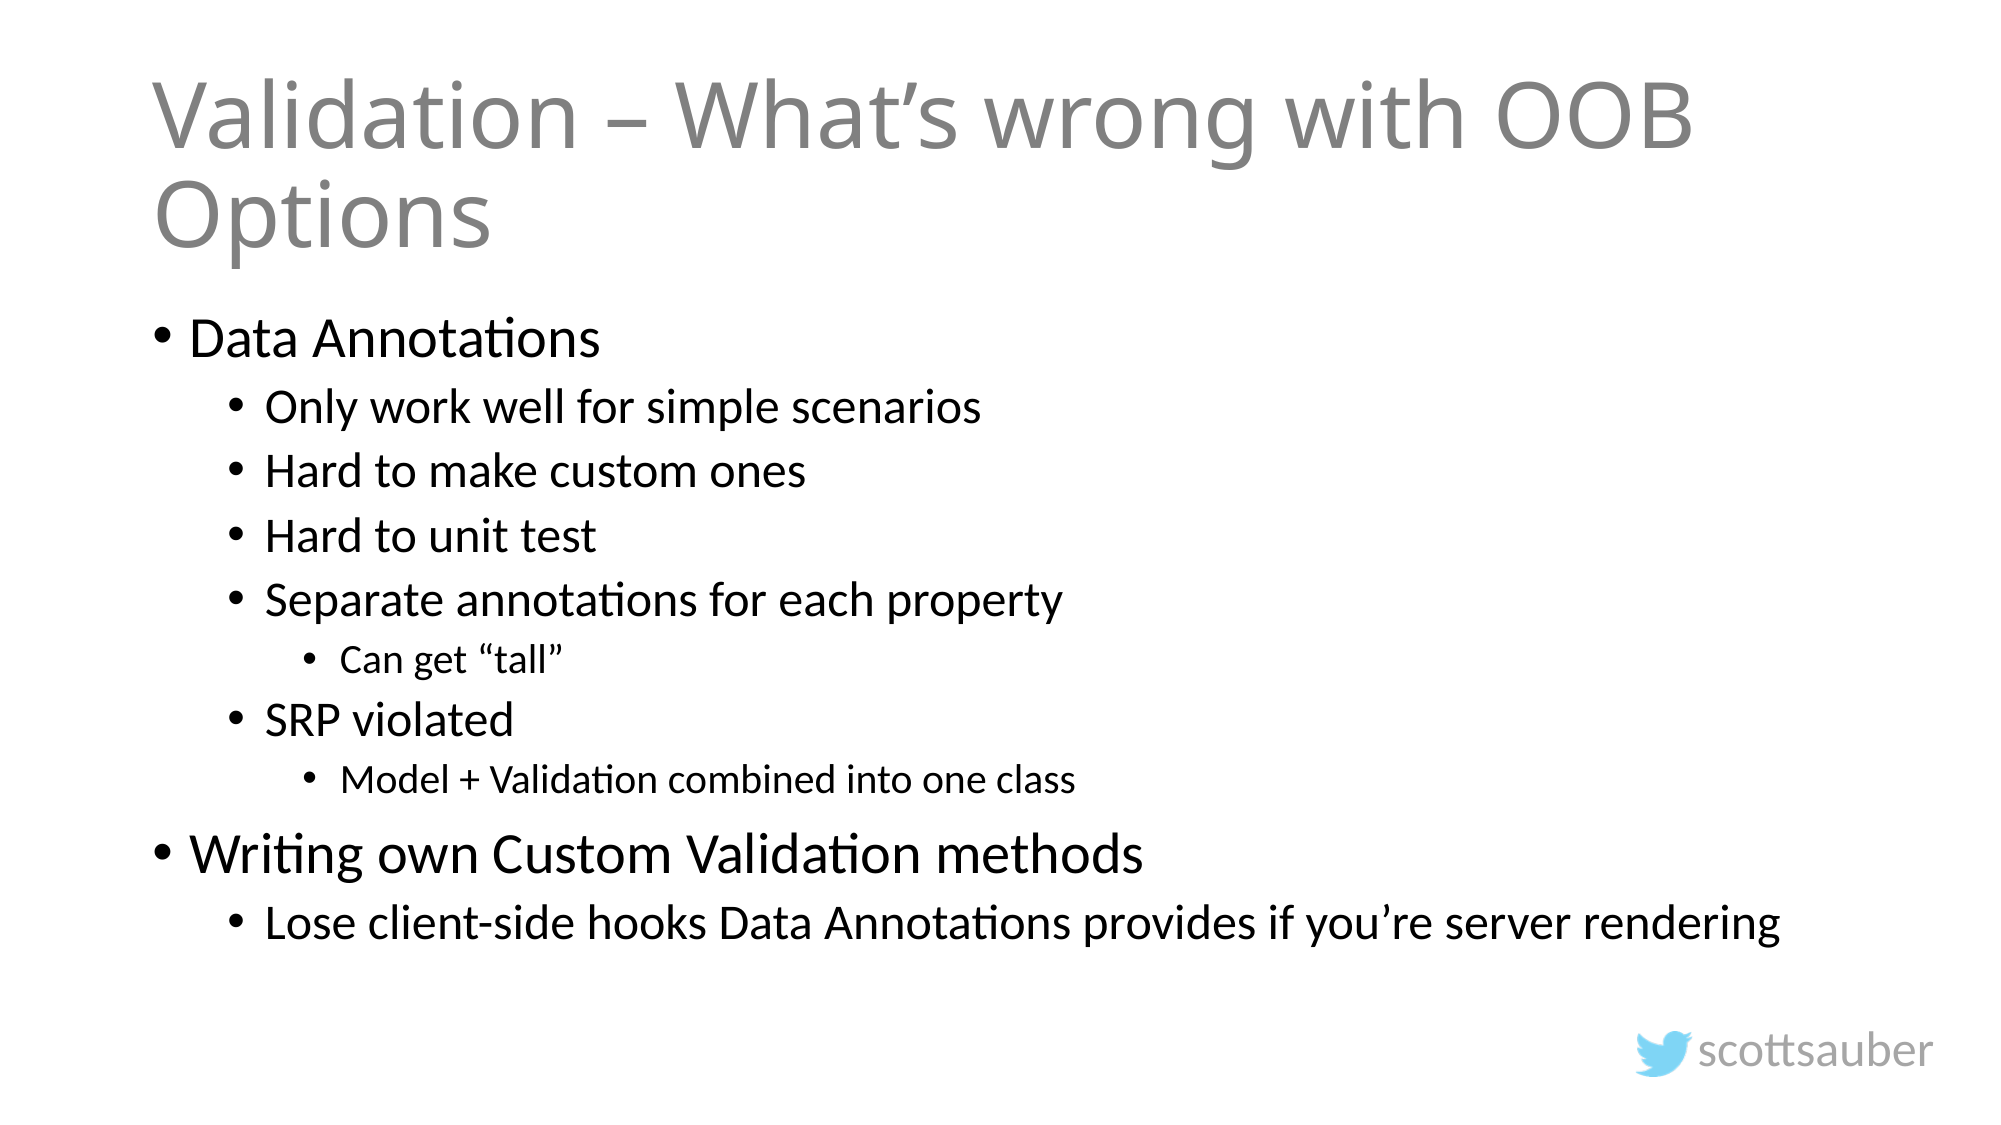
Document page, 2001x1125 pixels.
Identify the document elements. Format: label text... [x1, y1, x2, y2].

list Data Annotations Only work well for simple scenarios Hard to make custom ones Hard to unit test Separate annotations for each property Can get “tall” SRP violated Model + Validation combined into one class Writing own Custom Validation methods Lose client-side hooks Data Annotations provides if you’re server rendering [137, 299, 1863, 1107]
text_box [1635, 1015, 1986, 1094]
title Validation – What’s wrong with OOB Options [137, 59, 1992, 278]
